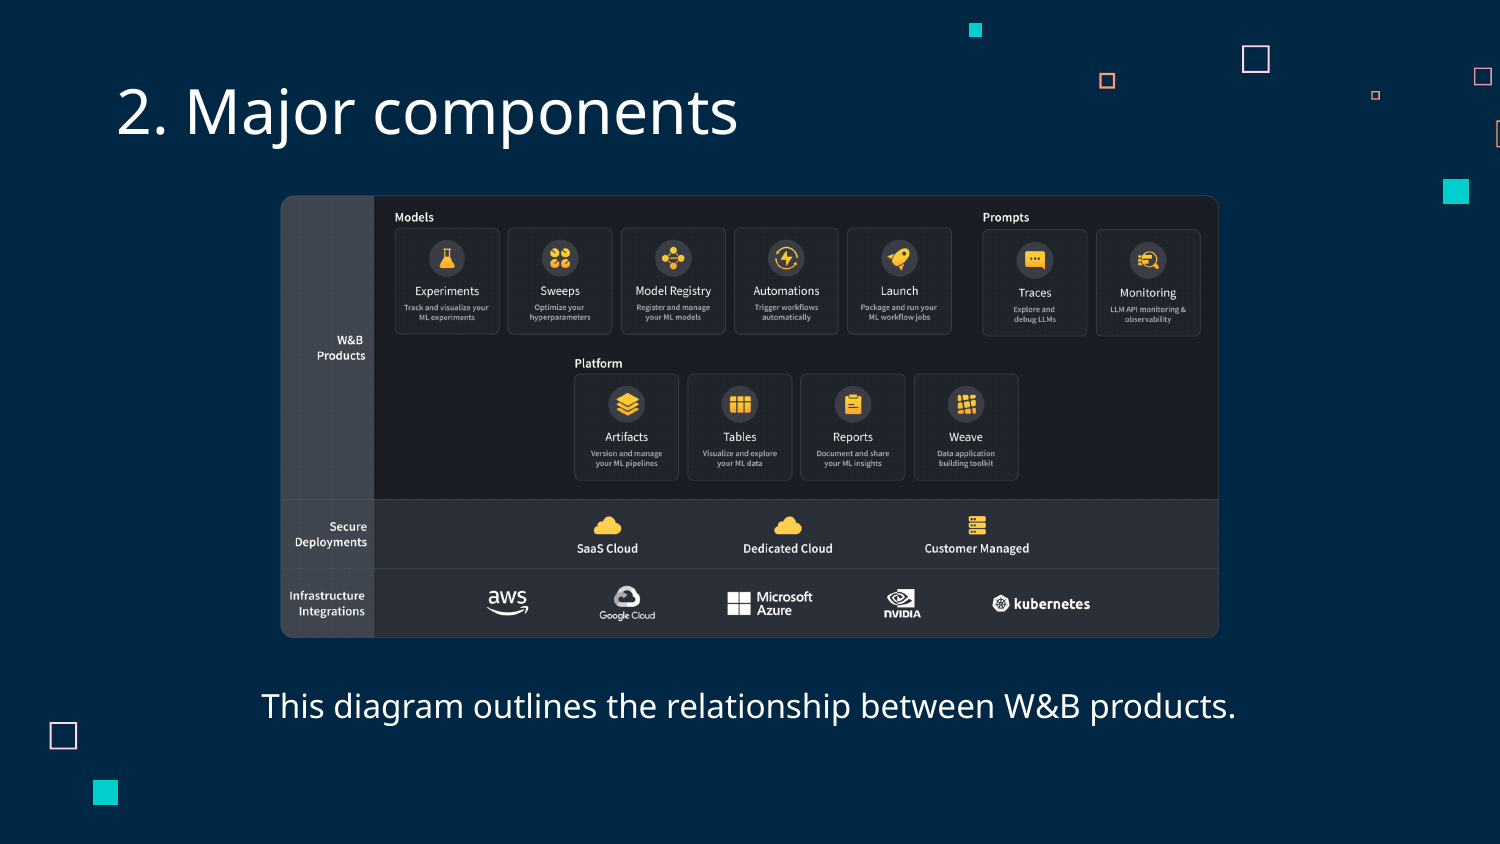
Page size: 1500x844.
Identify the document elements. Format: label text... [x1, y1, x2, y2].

subtitle This diagram outlines the relationship between W&B products. [144, 670, 1356, 823]
title 2. Major components [101, 67, 878, 163]
picture [280, 194, 1220, 638]
